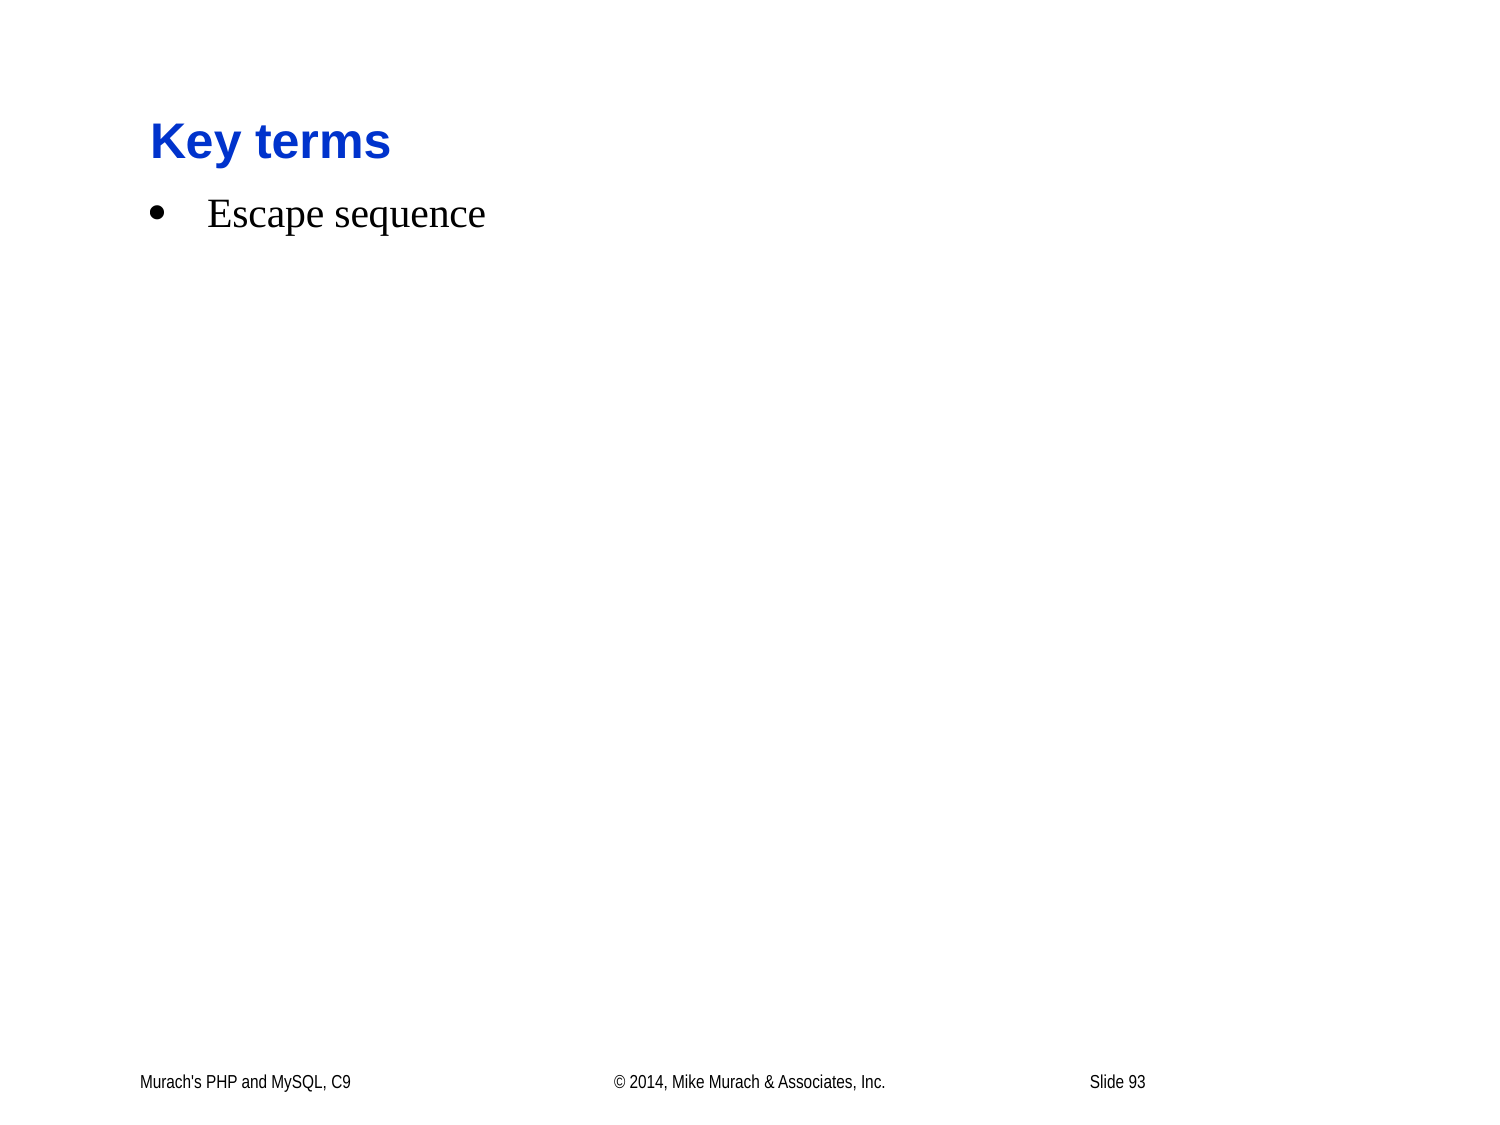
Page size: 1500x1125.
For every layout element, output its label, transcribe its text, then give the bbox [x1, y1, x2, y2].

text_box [149, 112, 1128, 183]
slide_number Murach's PHP and MySQL, C9 [125, 1025, 450, 1100]
slide_number Slide 93 [1074, 1025, 1388, 1100]
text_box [149, 185, 1351, 713]
footer © 2014, Mike Murach & Associates, Inc. [474, 1025, 1025, 1100]
